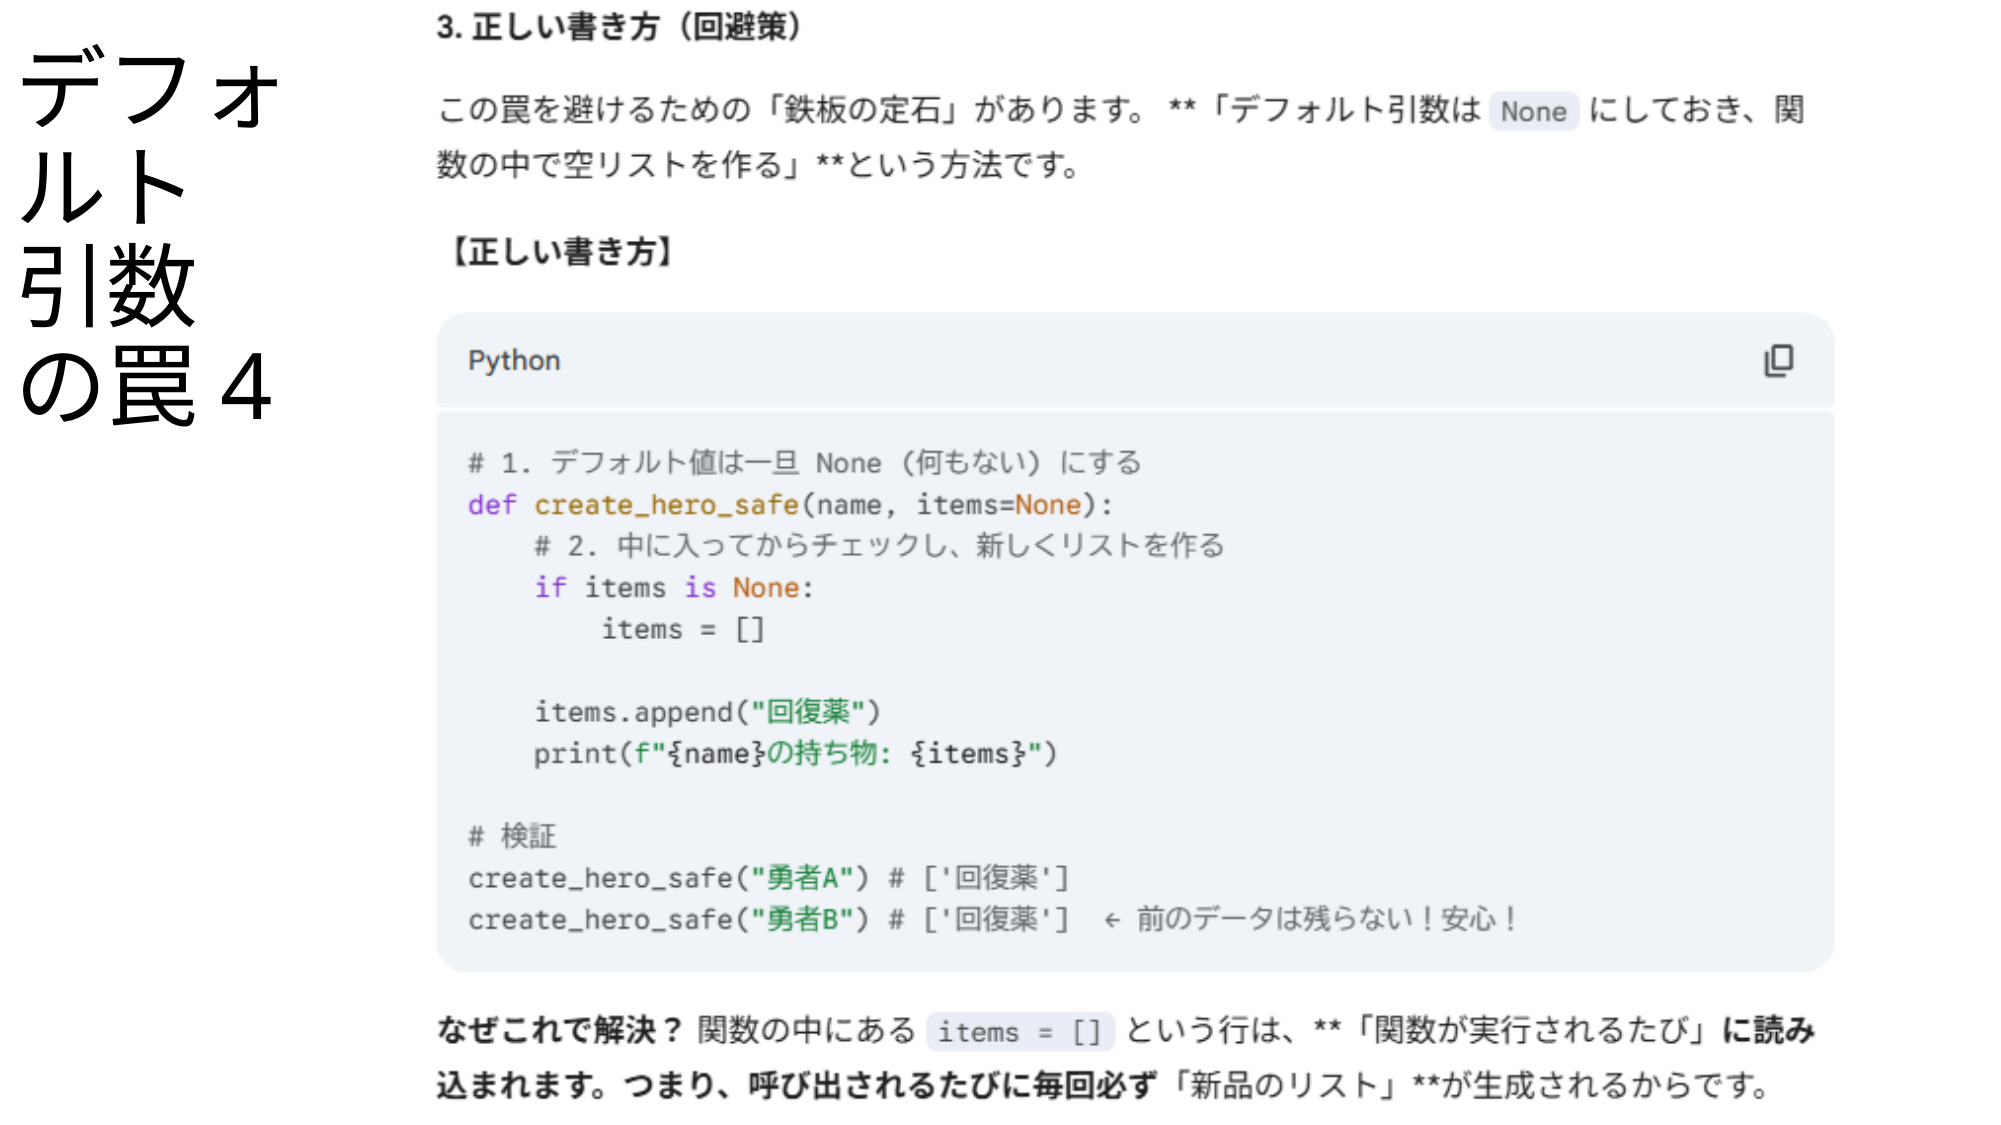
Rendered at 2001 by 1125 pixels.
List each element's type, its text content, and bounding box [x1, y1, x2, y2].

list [418, 0, 1855, 1120]
title デフォ ルト 引数 の罠4 [0, 0, 418, 482]
